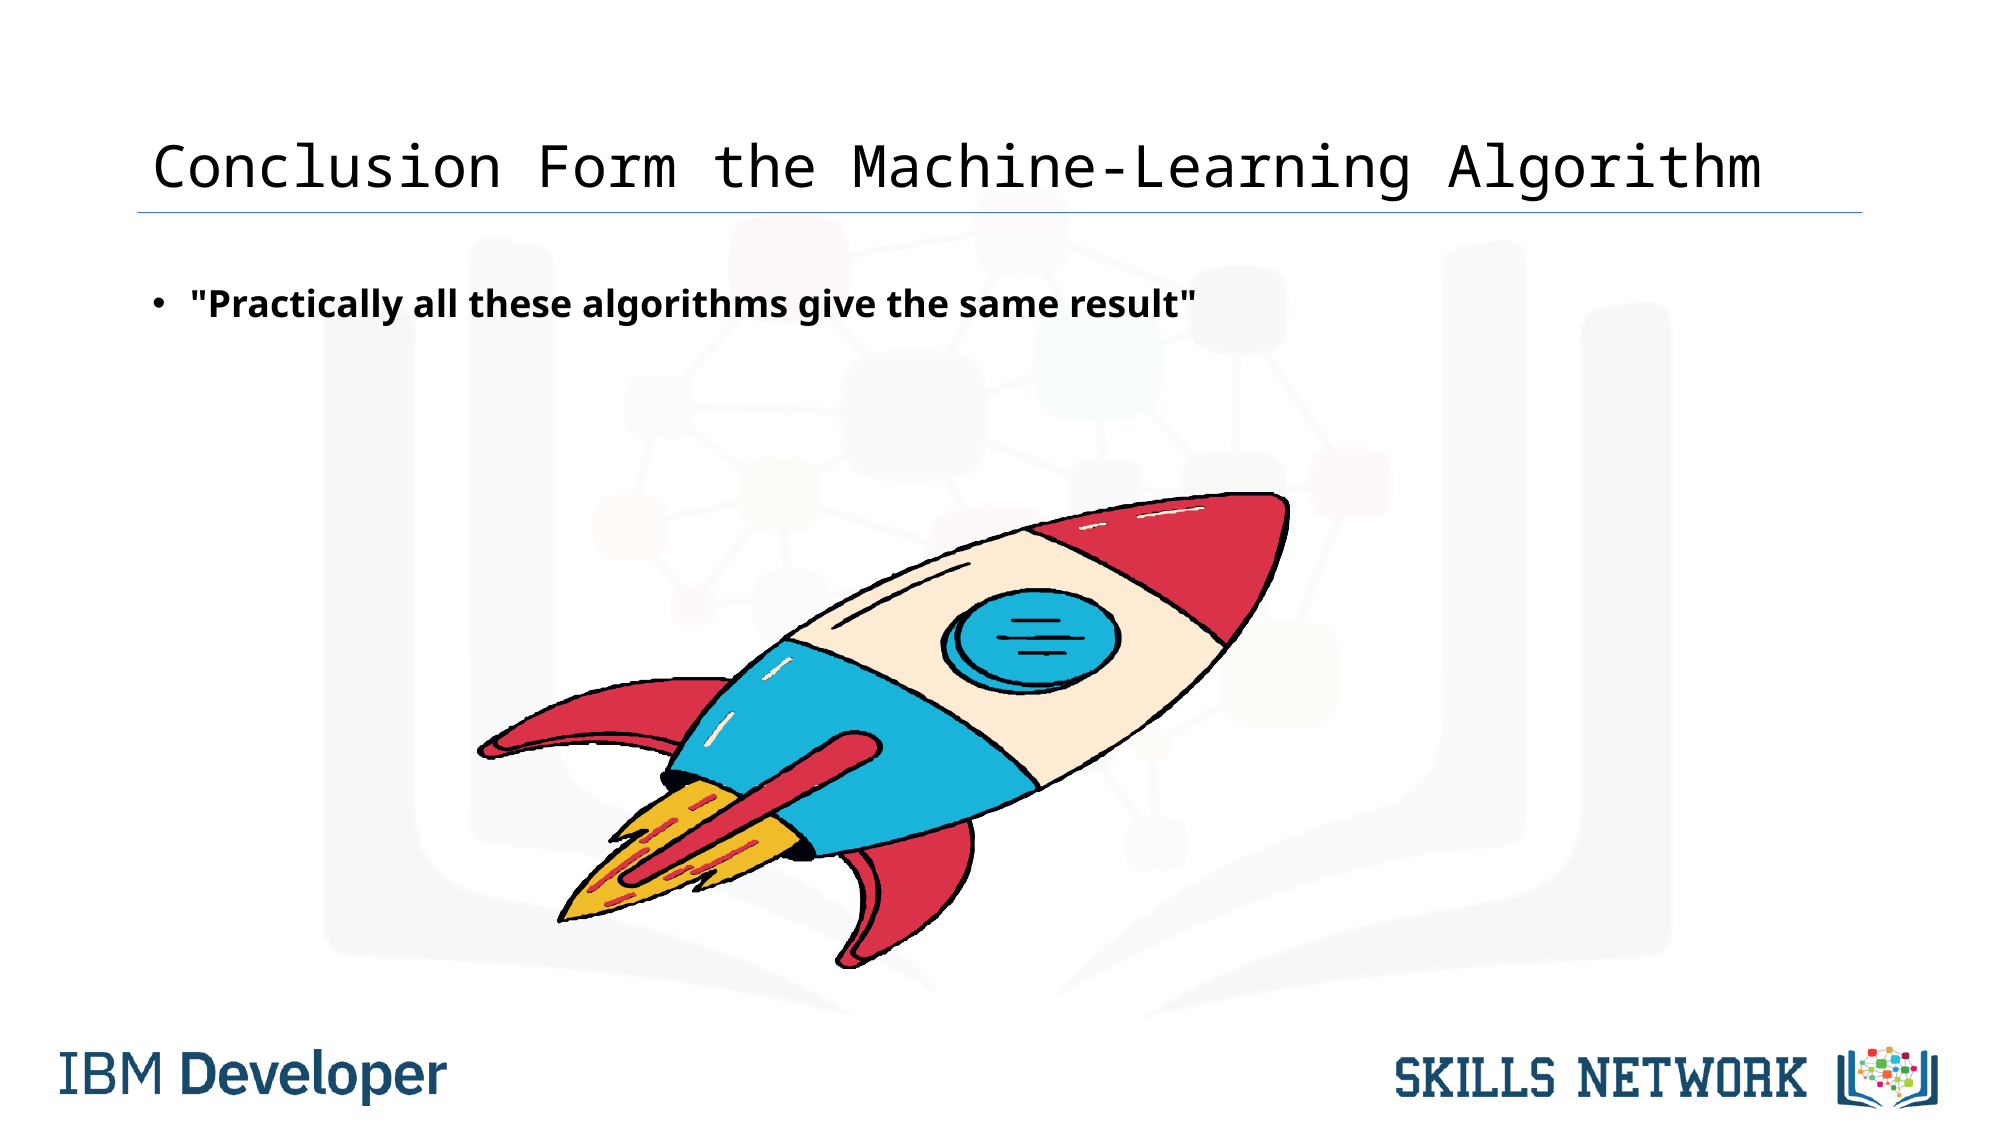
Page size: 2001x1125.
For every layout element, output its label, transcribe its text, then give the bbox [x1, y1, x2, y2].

list "Practically all these algorithms give the same result" [137, 277, 1863, 992]
picture [1390, 1045, 1945, 1111]
picture [477, 492, 1290, 969]
picture [55, 1045, 459, 1108]
title Conclusion Form the Machine-Learning Algorithm [137, 59, 1863, 277]
